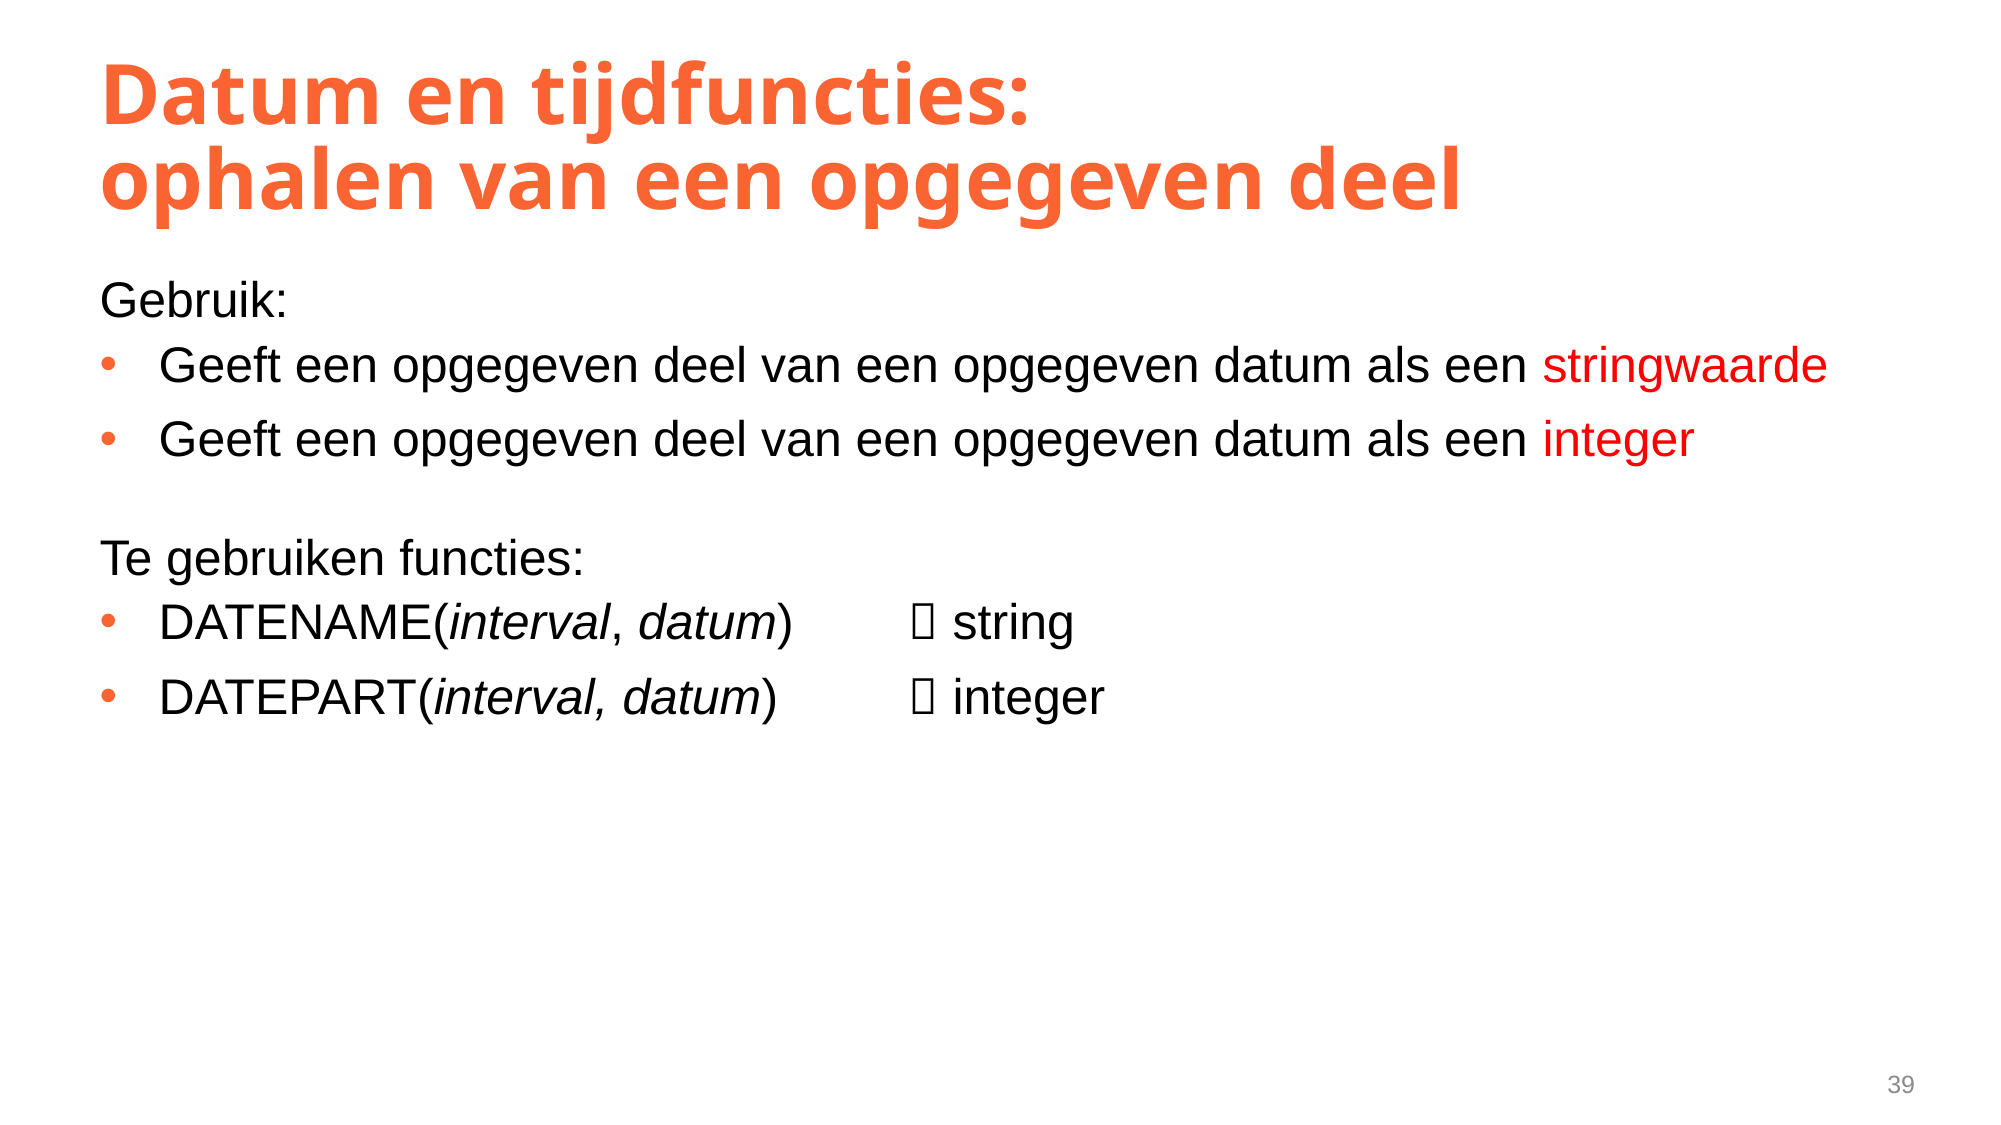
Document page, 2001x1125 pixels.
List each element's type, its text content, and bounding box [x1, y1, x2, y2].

list Gebruik: Geeft een opgegeven deel van een opgegeven datum als een stringwaarde Geeft een opgegeven deel van een opgegeven datum als een integer Te gebruiken functies: DATENAME(interval, datum)  string DATEPART(interval, datum)  integer [84, 267, 1916, 1041]
title Datum en tijdfuncties: ophalen van een opgegeven deel [84, 49, 1916, 233]
slide_number 39 [1815, 1061, 1916, 1107]
